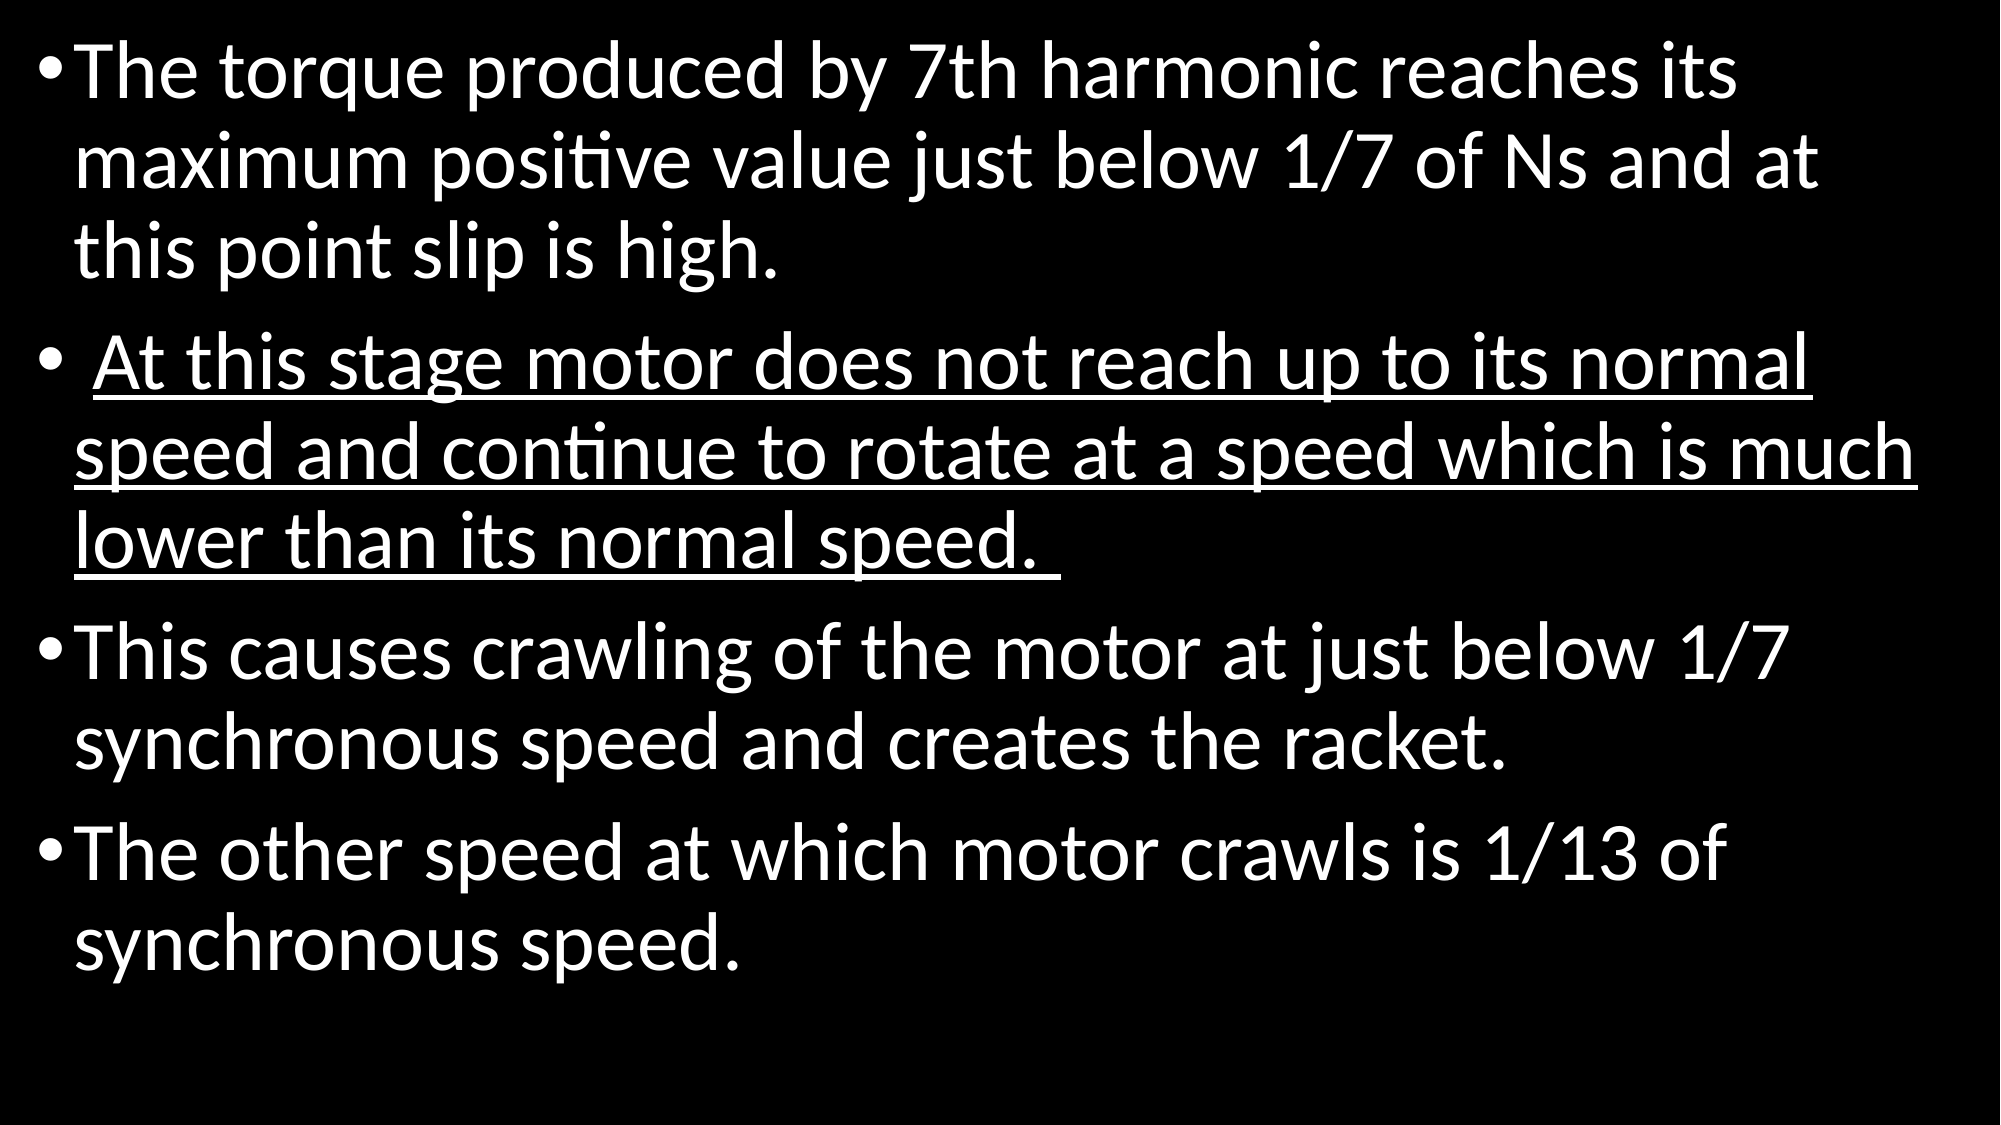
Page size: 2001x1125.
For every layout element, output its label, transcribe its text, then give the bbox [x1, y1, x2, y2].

list The torque produced by 7th harmonic reaches its maximum positive value just below 1/7 of Ns and at this point slip is high. At this stage motor does not reach up to its normal speed and continue to rotate at a speed which is much lower than its normal speed. This causes crawling of the motor at just below 1/7 synchronous speed and creates the racket. The other speed at which motor crawls is 1/13 of synchronous speed. [21, 19, 1962, 1108]
